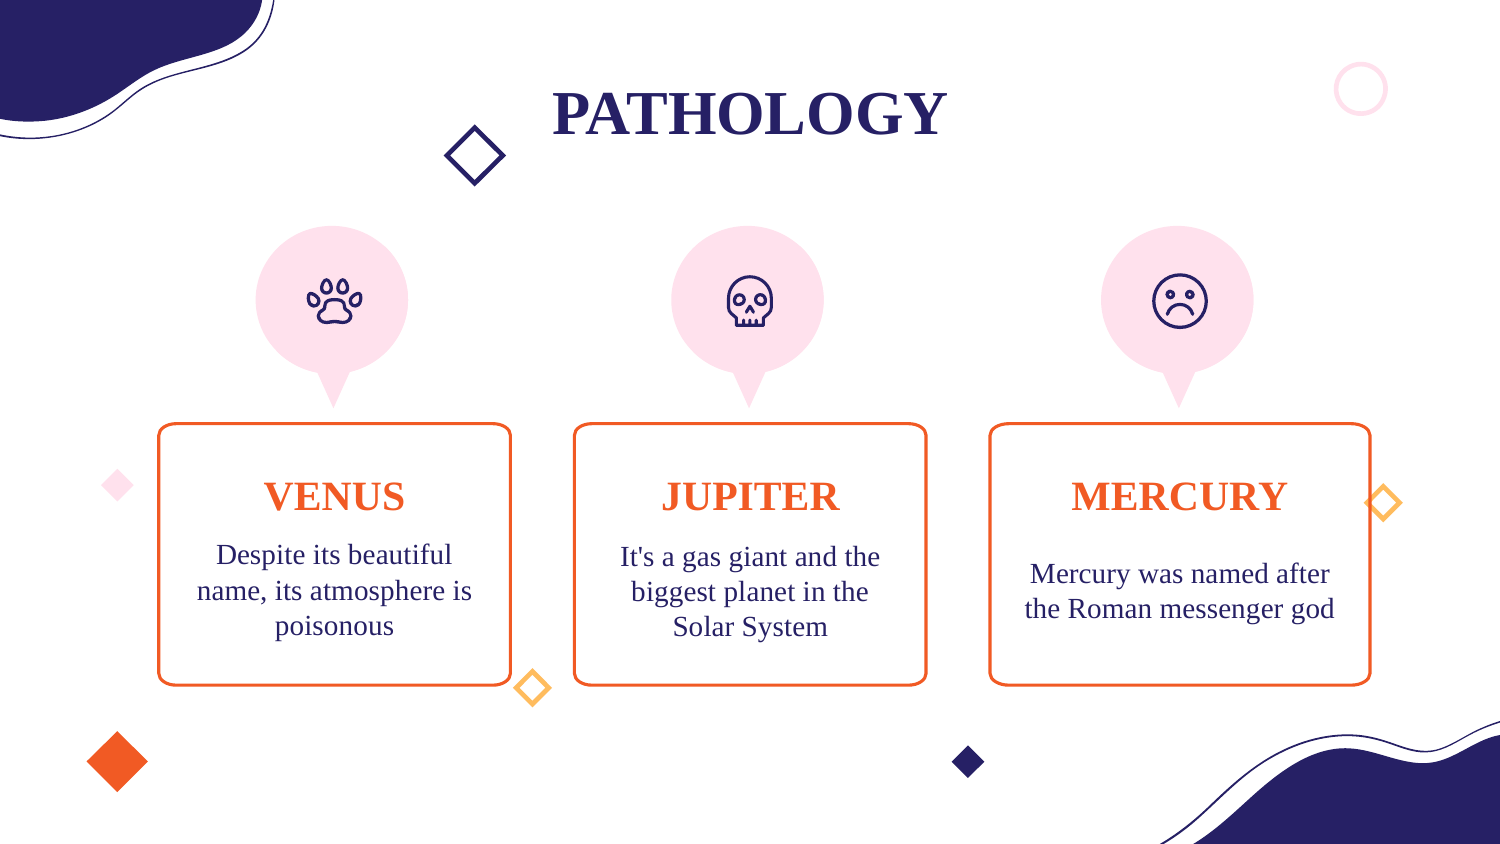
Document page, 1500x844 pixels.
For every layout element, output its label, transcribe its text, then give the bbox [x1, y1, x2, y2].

title PATHOLOGY [101, 81, 1400, 138]
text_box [252, 225, 417, 409]
title MERCURY [991, 454, 1369, 534]
title JUPITER [574, 454, 927, 534]
subtitle Despite its beautiful name, its atmosphere is poisonous [172, 519, 497, 658]
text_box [726, 274, 774, 328]
subtitle It's a gas giant and the biggest planet in the Solar System [588, 518, 913, 661]
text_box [668, 225, 832, 409]
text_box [1098, 225, 1262, 409]
subtitle Mercury was named after the Roman messenger god [1004, 518, 1356, 661]
title VENUS [159, 454, 510, 534]
